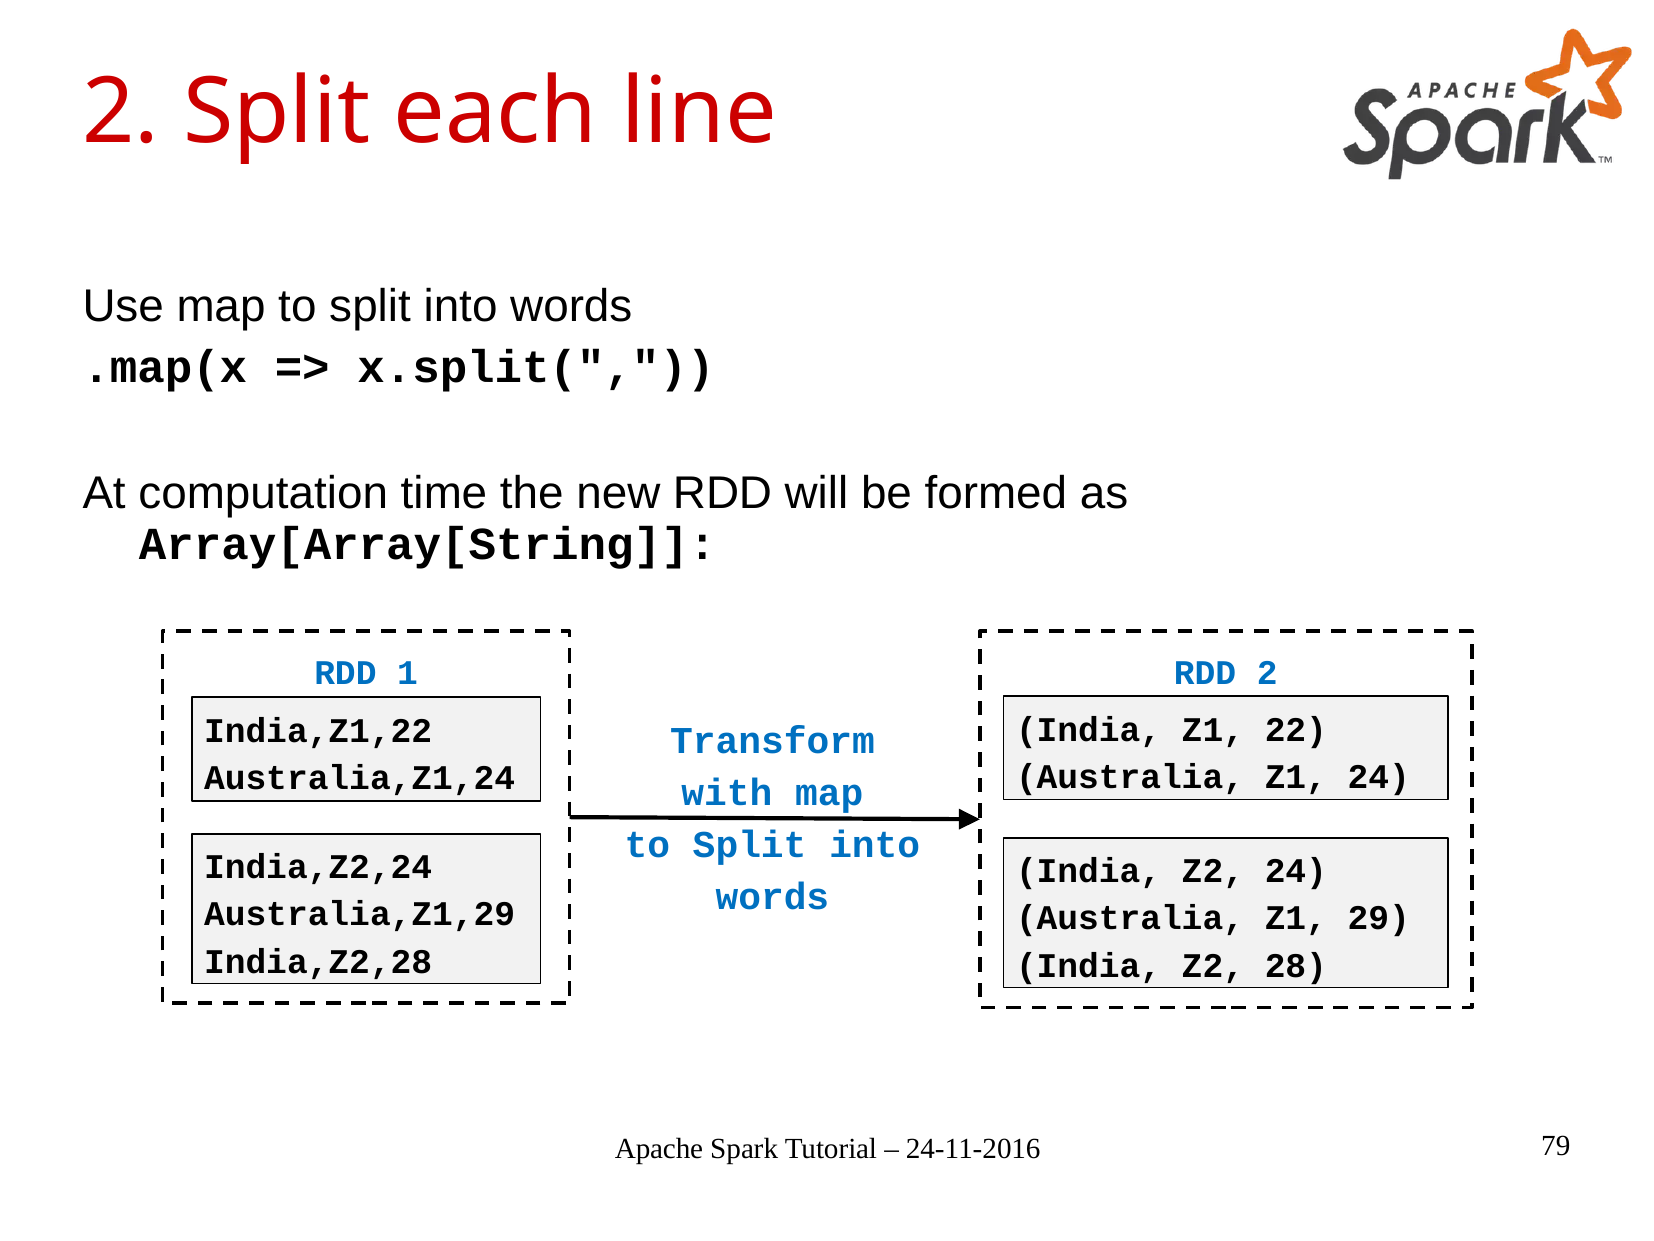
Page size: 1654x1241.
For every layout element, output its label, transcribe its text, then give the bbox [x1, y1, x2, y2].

title 2. Split each line [82, 2, 1571, 210]
text_box Transform with map to Split into words [608, 820, 937, 932]
text_box RDD 1 [162, 631, 570, 1004]
footer Apache Spark Tutorial – 24-11-2016 [565, 1129, 1090, 1215]
text_box Transform with map to Split into words [608, 695, 937, 817]
slide_number 79 [1185, 1129, 1571, 1215]
picture [1341, 27, 1632, 182]
text_box RDD 2 [979, 631, 1472, 1008]
list Use map to split into words .map(x => x.split(",")) At computation time the new RDD will be formed as Array[Array[String]]: [82, 254, 1580, 1087]
